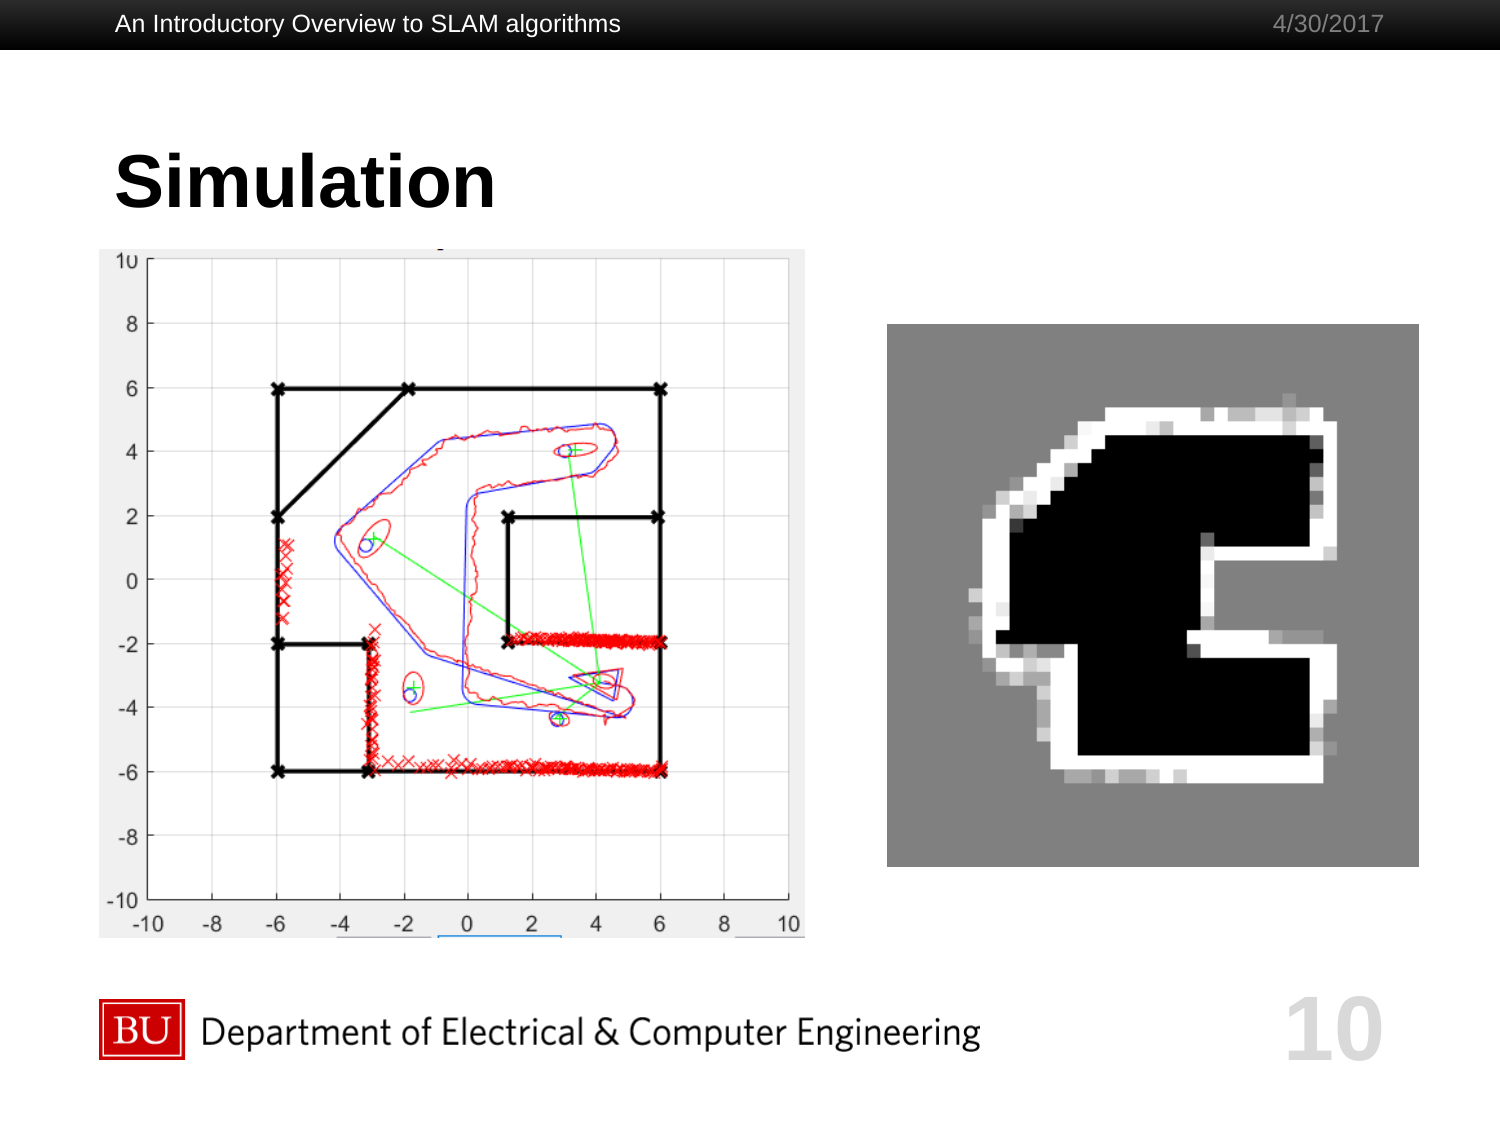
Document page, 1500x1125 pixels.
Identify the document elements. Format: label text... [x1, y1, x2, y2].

picture [99, 249, 805, 938]
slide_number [1087, 0, 1401, 51]
slide_number 10 [1162, 968, 1401, 1082]
footer An Introductory Overview to SLAM algorithms [99, 0, 938, 51]
picture [887, 324, 1419, 867]
title Simulation [99, 125, 809, 238]
picture [99, 999, 980, 1060]
